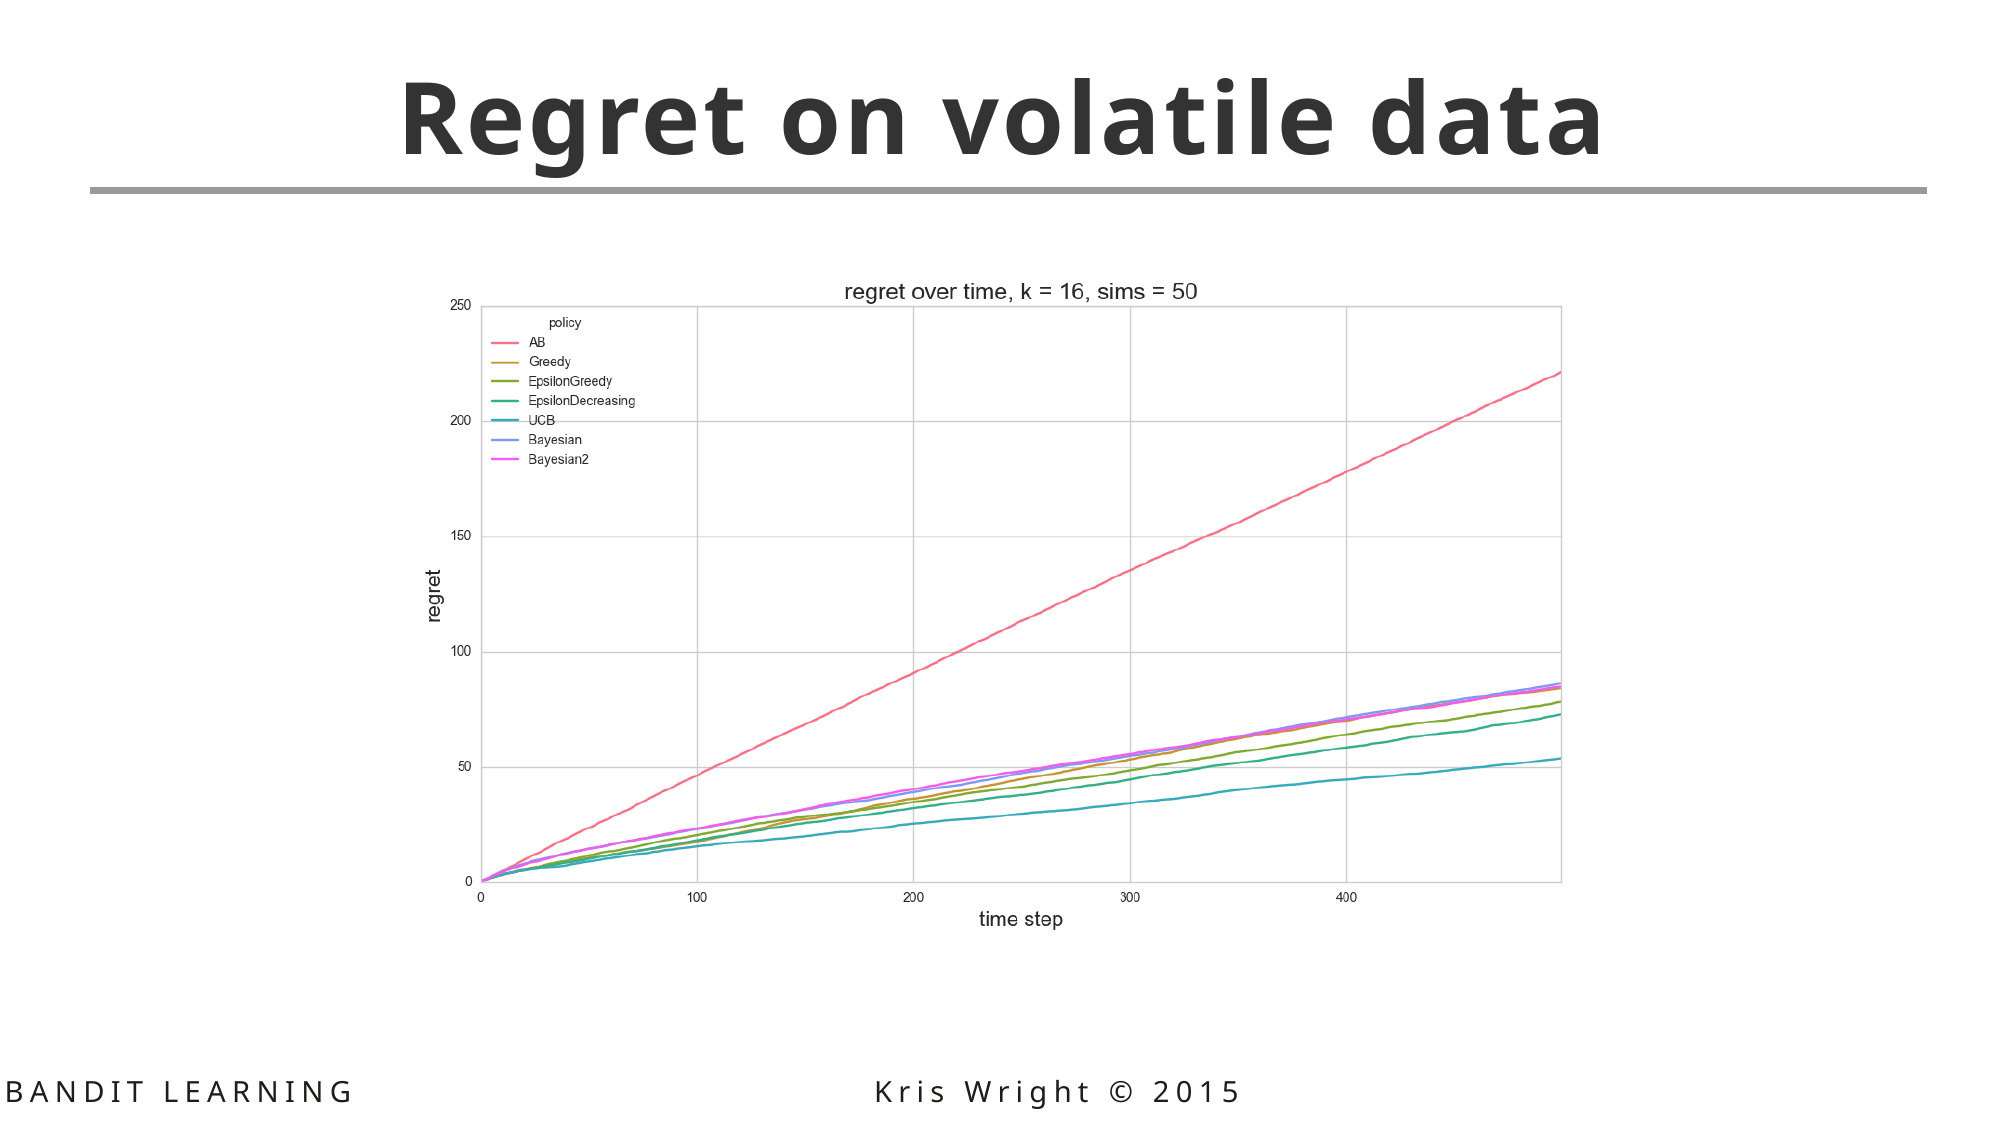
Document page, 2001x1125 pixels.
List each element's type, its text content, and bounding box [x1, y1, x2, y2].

title Regret on volatile data [113, 39, 1892, 179]
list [306, 231, 1700, 975]
